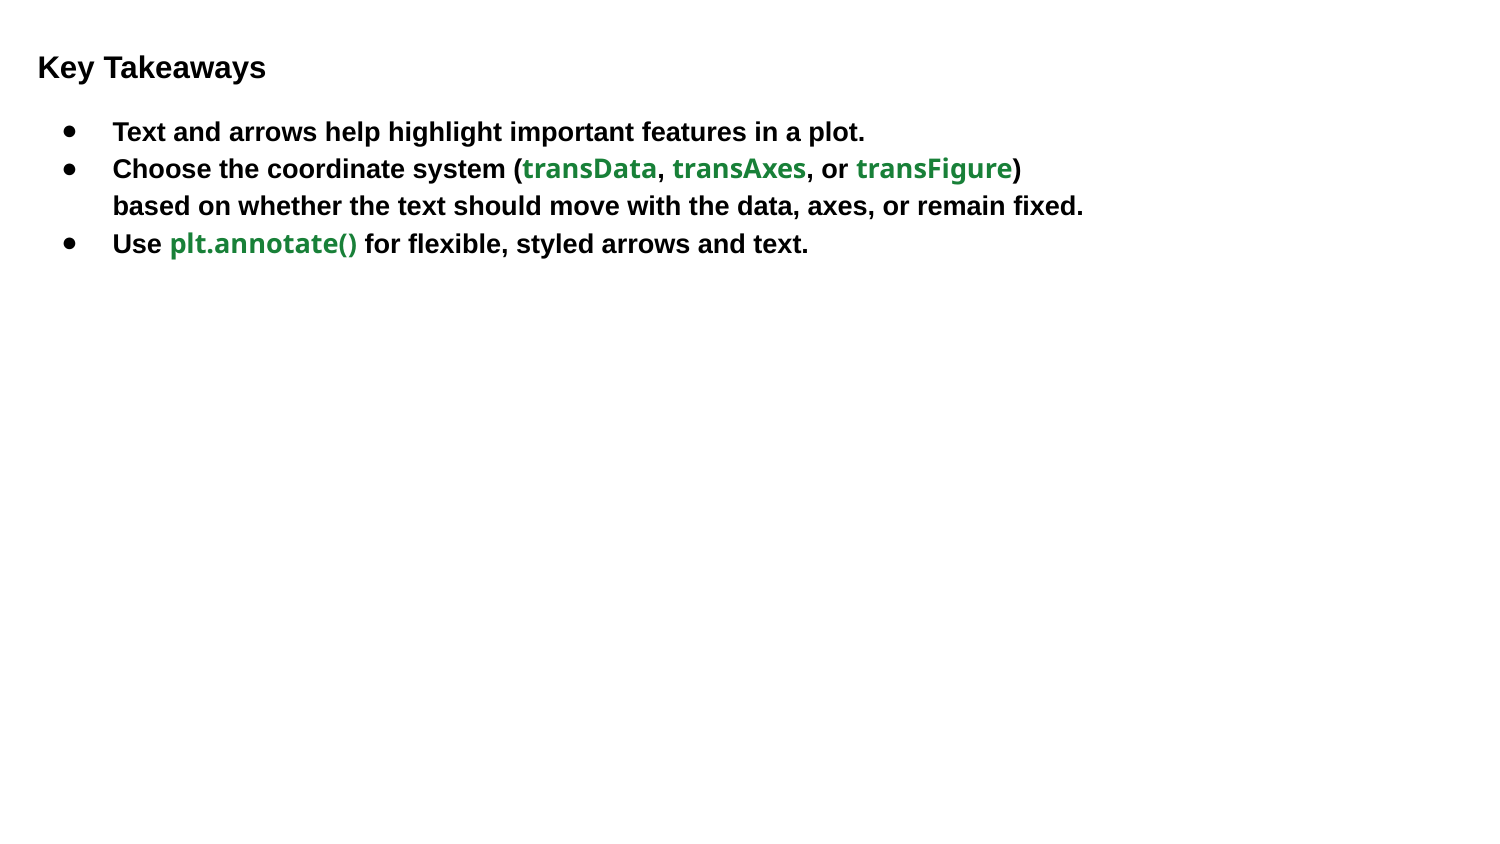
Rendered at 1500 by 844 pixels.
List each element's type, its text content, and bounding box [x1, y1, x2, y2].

text_box Key Takeaways Text and arrows help highlight important features in a plot. Choose the coordinate system (transData, transAxes, or transFigure) based on whether the text should move with the data, axes, or remain fixed. Use plt.annotate() for flexible, styled arrows and text. [22, 26, 1108, 274]
